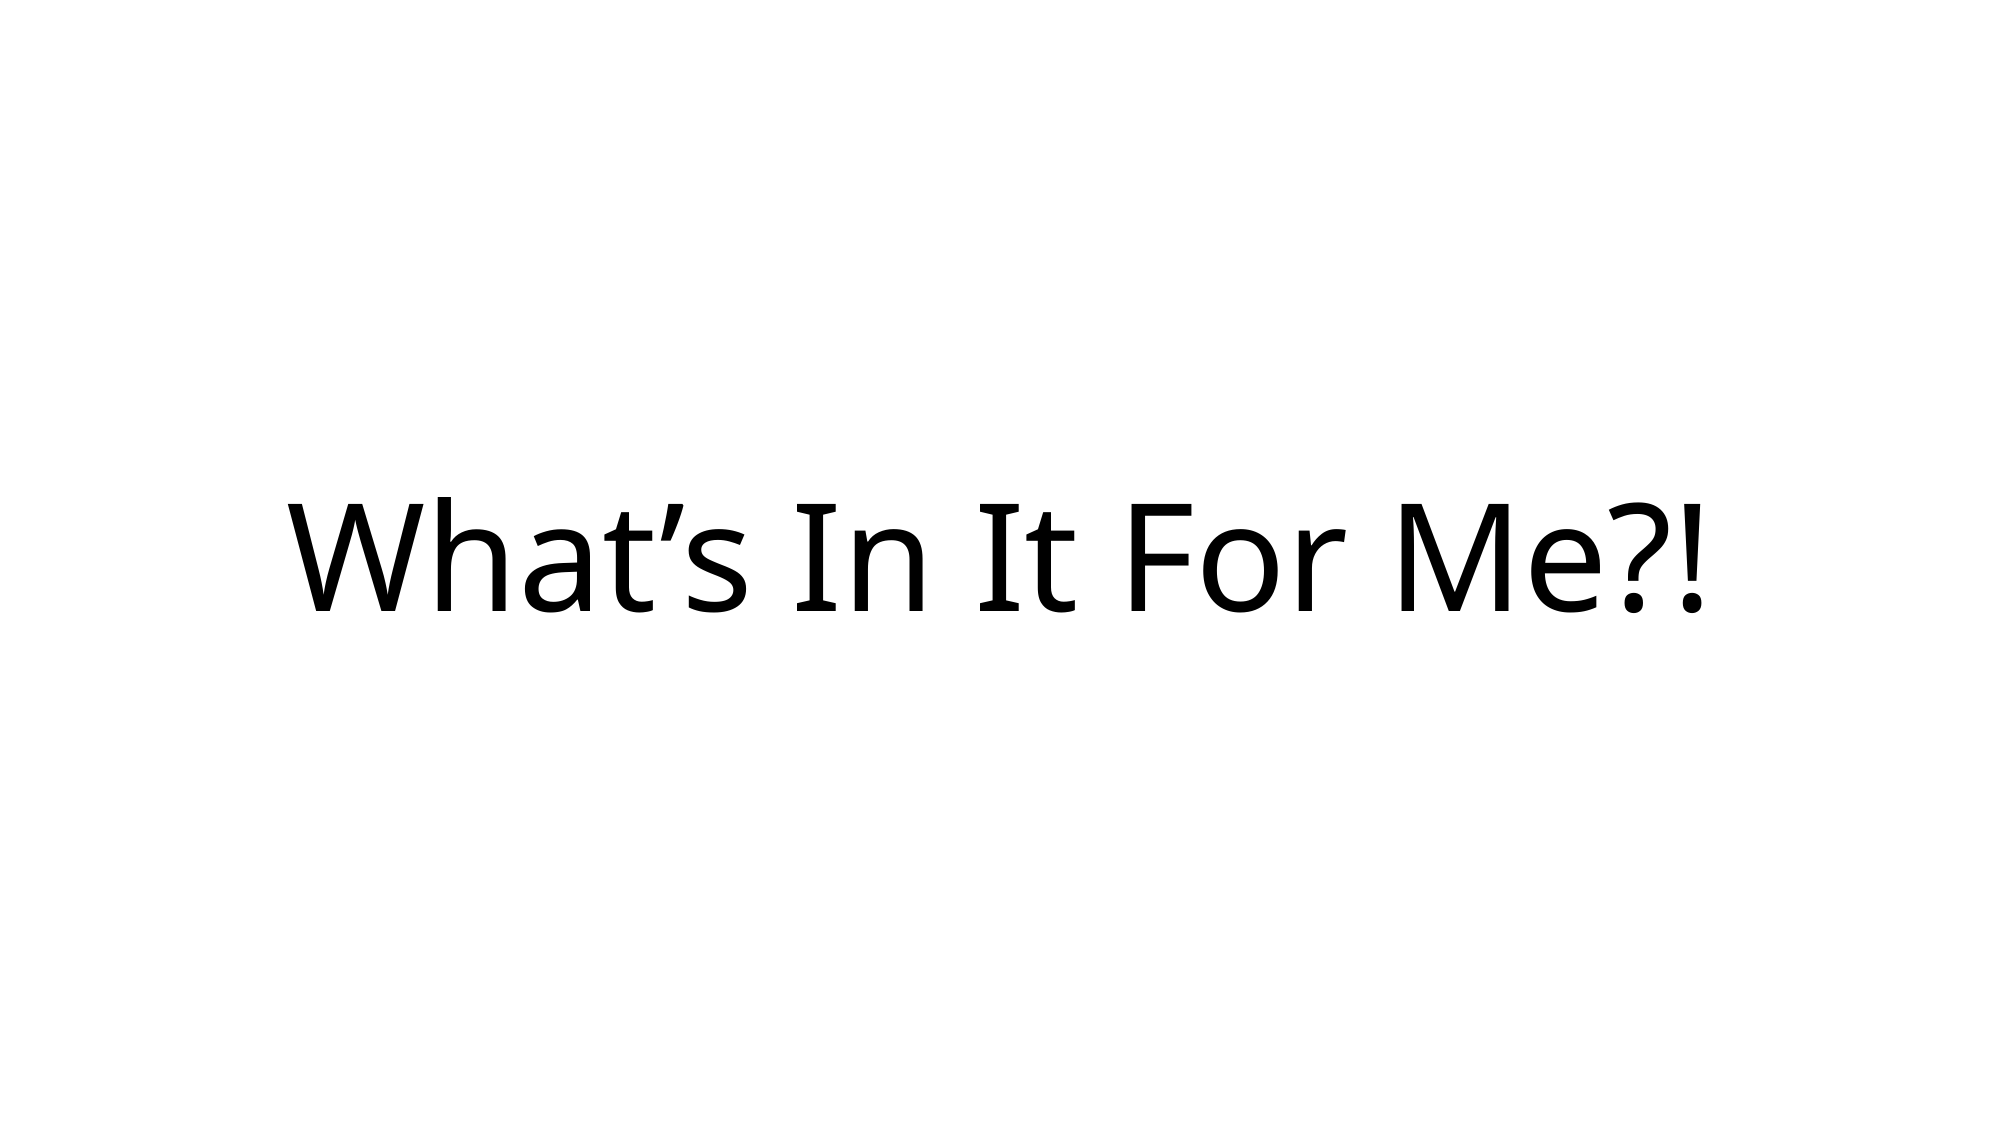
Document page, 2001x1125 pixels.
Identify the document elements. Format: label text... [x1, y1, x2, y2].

title What’s In It For Me?! [0, 0, 2000, 1125]
